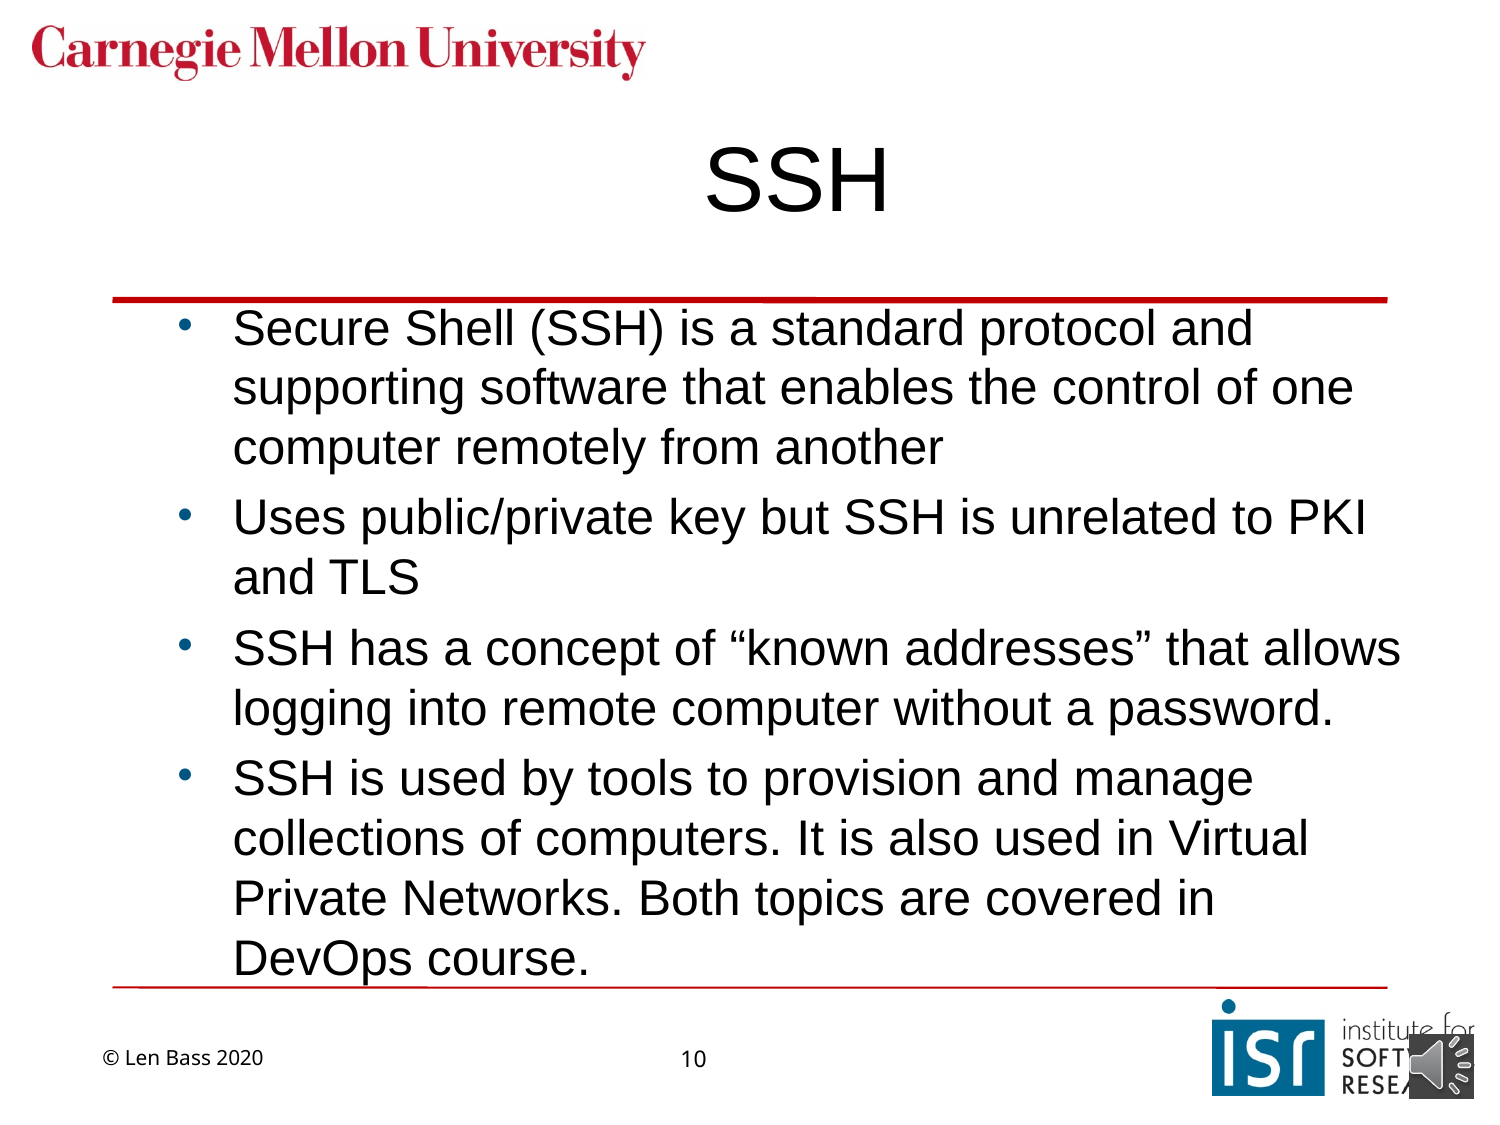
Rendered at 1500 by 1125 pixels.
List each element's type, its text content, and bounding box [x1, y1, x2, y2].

picture [1247, 1030, 1280, 1087]
title SSH [165, 87, 1430, 263]
list Secure Shell (SSH) is a standard protocol and supporting software that enables the control of one computer remotely from another Uses public/private key but SSH is unrelated to PKI and TLS SSH has a concept of “known addresses” that allows logging into remote computer without a password. SSH is used by tools to provision and manage collections of computers. It is also used in Virtual Private Networks. Both topics are covered in DevOps course. [161, 287, 1425, 985]
picture [1293, 1031, 1314, 1086]
picture [1212, 999, 1476, 1101]
picture [1225, 1031, 1233, 1086]
picture [32, 25, 646, 81]
